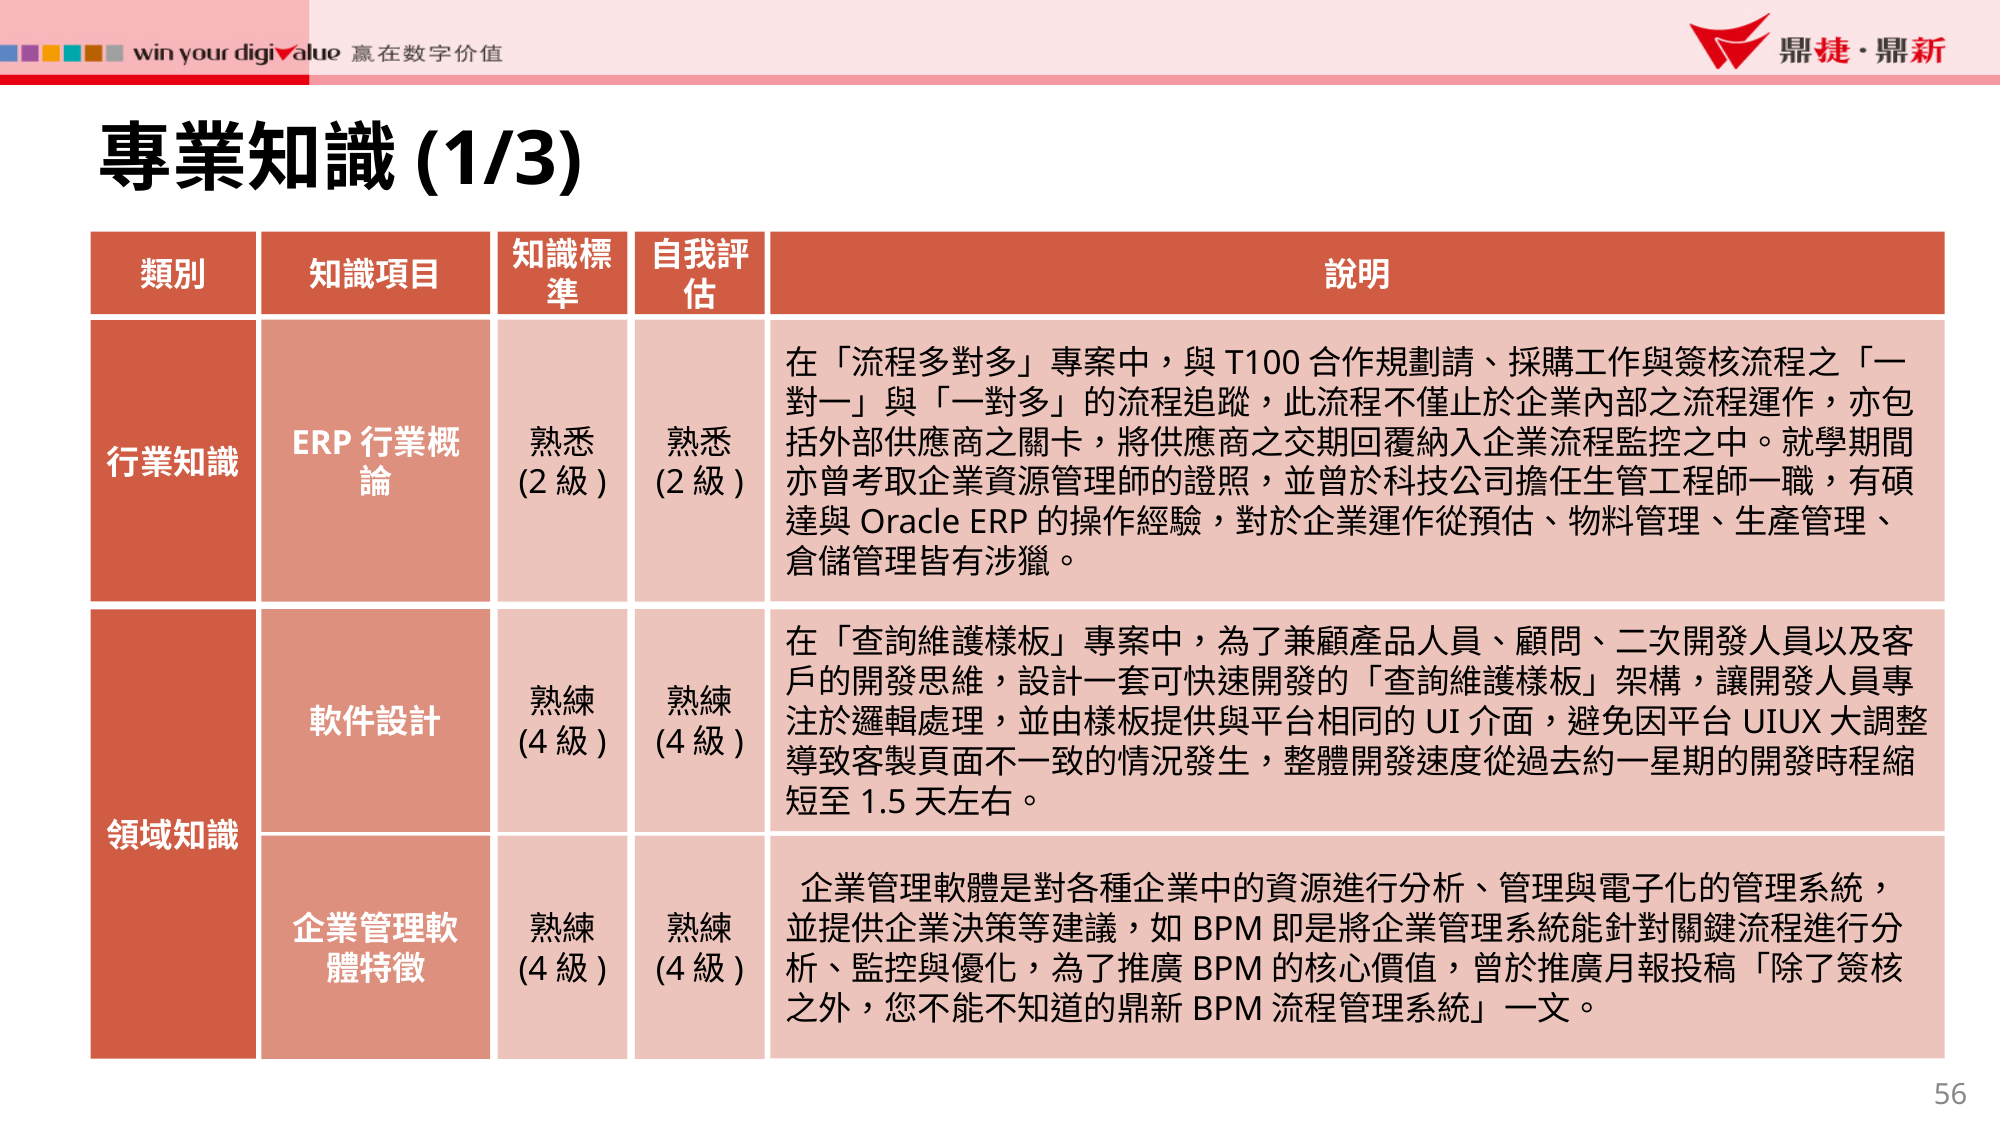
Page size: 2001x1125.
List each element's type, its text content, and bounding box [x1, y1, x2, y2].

text_box 軟件設計 [259, 607, 492, 834]
text_box 企業管理軟體特徵 [259, 834, 492, 1061]
text_box 在「流程多對多」專案中，與T100合作規劃請、採購工作與簽核流程之「一對一」與「一對多」的流程追蹤，此流程不僅止於企業內部之流程運作，亦包括外部供應商之關卡，將供應商之交期回覆納入企業流程監控之中。就學期間亦曾考取企業資源管理師的證照，並曾於科技公司擔任生管工程師一職，有碩達與Oracle ERP的操作經驗，對於企業運作從預估、物料管理、生產管理、倉儲管理皆有涉獵。 [768, 318, 1947, 603]
text_box 類別 [88, 230, 258, 316]
text_box 行業知識 [88, 318, 258, 603]
text_box 企業管理軟體是對各種企業中的資源進行分析、管理與電子化的管理系統，並提供企業決策等建議，如BPM即是將企業管理系統能針對關鍵流程進行分析、監控與優化，為了推廣BPM的核心價值，曾於推廣月報投稿「除了簽核之外，您不能不知道的鼎新BPM流程管理系統」一文。 [768, 834, 1947, 1061]
text_box 說明 [768, 230, 1947, 316]
text_box 在「查詢維護樣板」專案中，為了兼顧產品人員、顧問、二次開發人員以及客戶的開發思維，設計一套可快速開發的「查詢維護樣板」架構，讓開發人員專注於邏輯處理，並由樣板提供與平台相同的UI介面，避免因平台UIUX大調整導致客製頁面不一致的情況發生，整體開發速度從過去約一星期的開發時程縮短至1.5天左右。 [768, 607, 1947, 833]
text_box 熟悉 (2級) [633, 318, 767, 604]
text_box 專業知識(1/3) [59, 101, 623, 207]
text_box ERP行業概論 [259, 318, 492, 604]
text_box 熟練 (4級) [496, 834, 630, 1061]
text_box 領域知識 [88, 607, 258, 1061]
picture [0, 0, 2000, 85]
text_box 熟悉 (2級) [496, 318, 630, 604]
text_box 知識標準 [496, 230, 630, 316]
slide_number 56 [1897, 1065, 2000, 1125]
text_box 熟練 (4級) [496, 607, 630, 834]
text_box 自我評估 [633, 230, 767, 316]
text_box 熟練 (4級) [633, 834, 767, 1061]
text_box 知識項目 [259, 230, 492, 316]
text_box 熟練 (4級) [633, 607, 767, 834]
